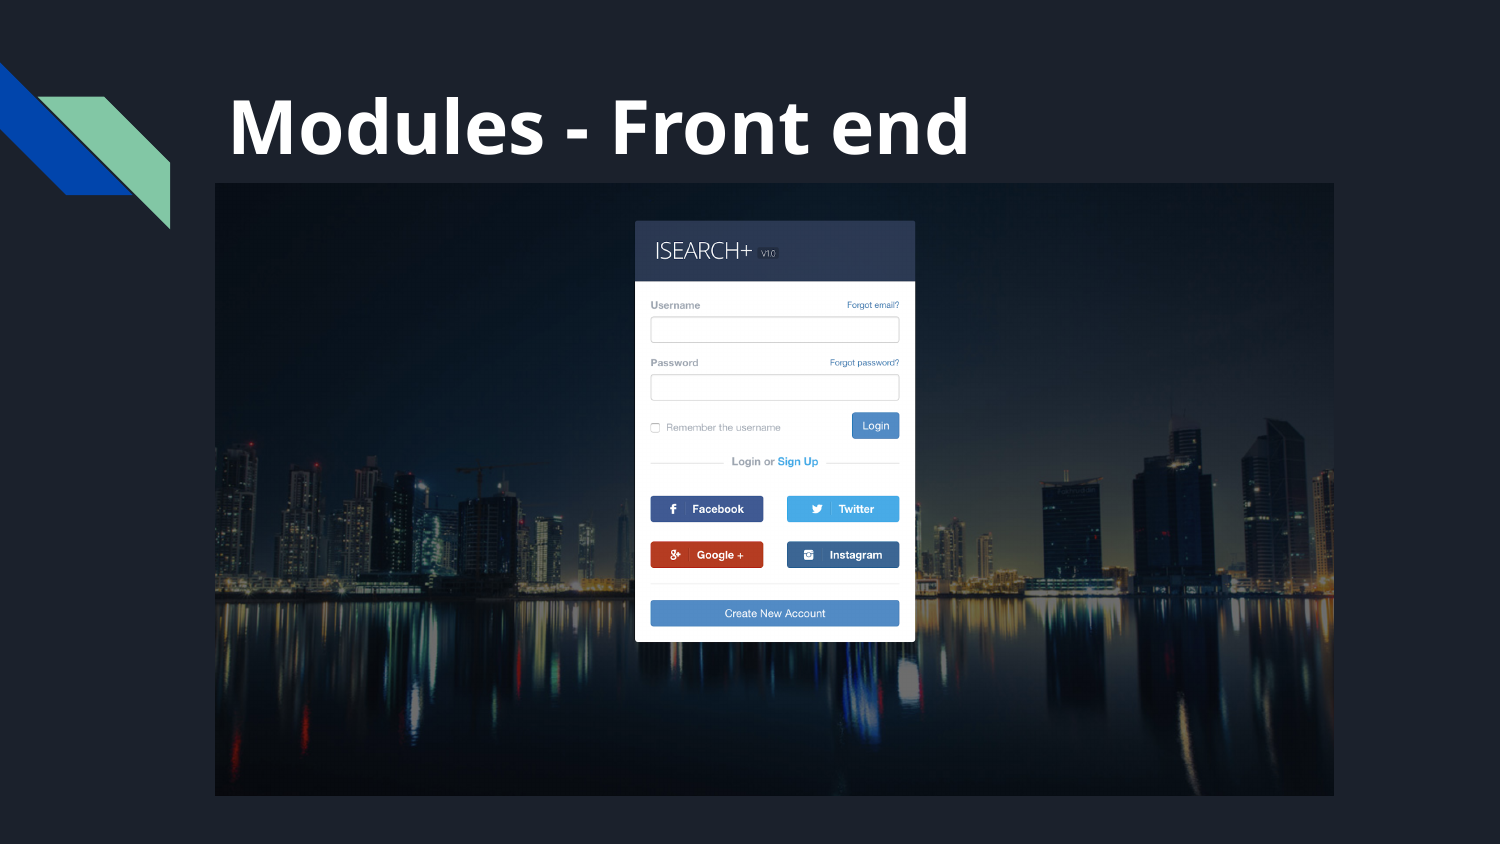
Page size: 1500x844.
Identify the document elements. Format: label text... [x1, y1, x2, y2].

picture [214, 183, 1334, 796]
title Modules - Front end [212, 64, 1368, 215]
